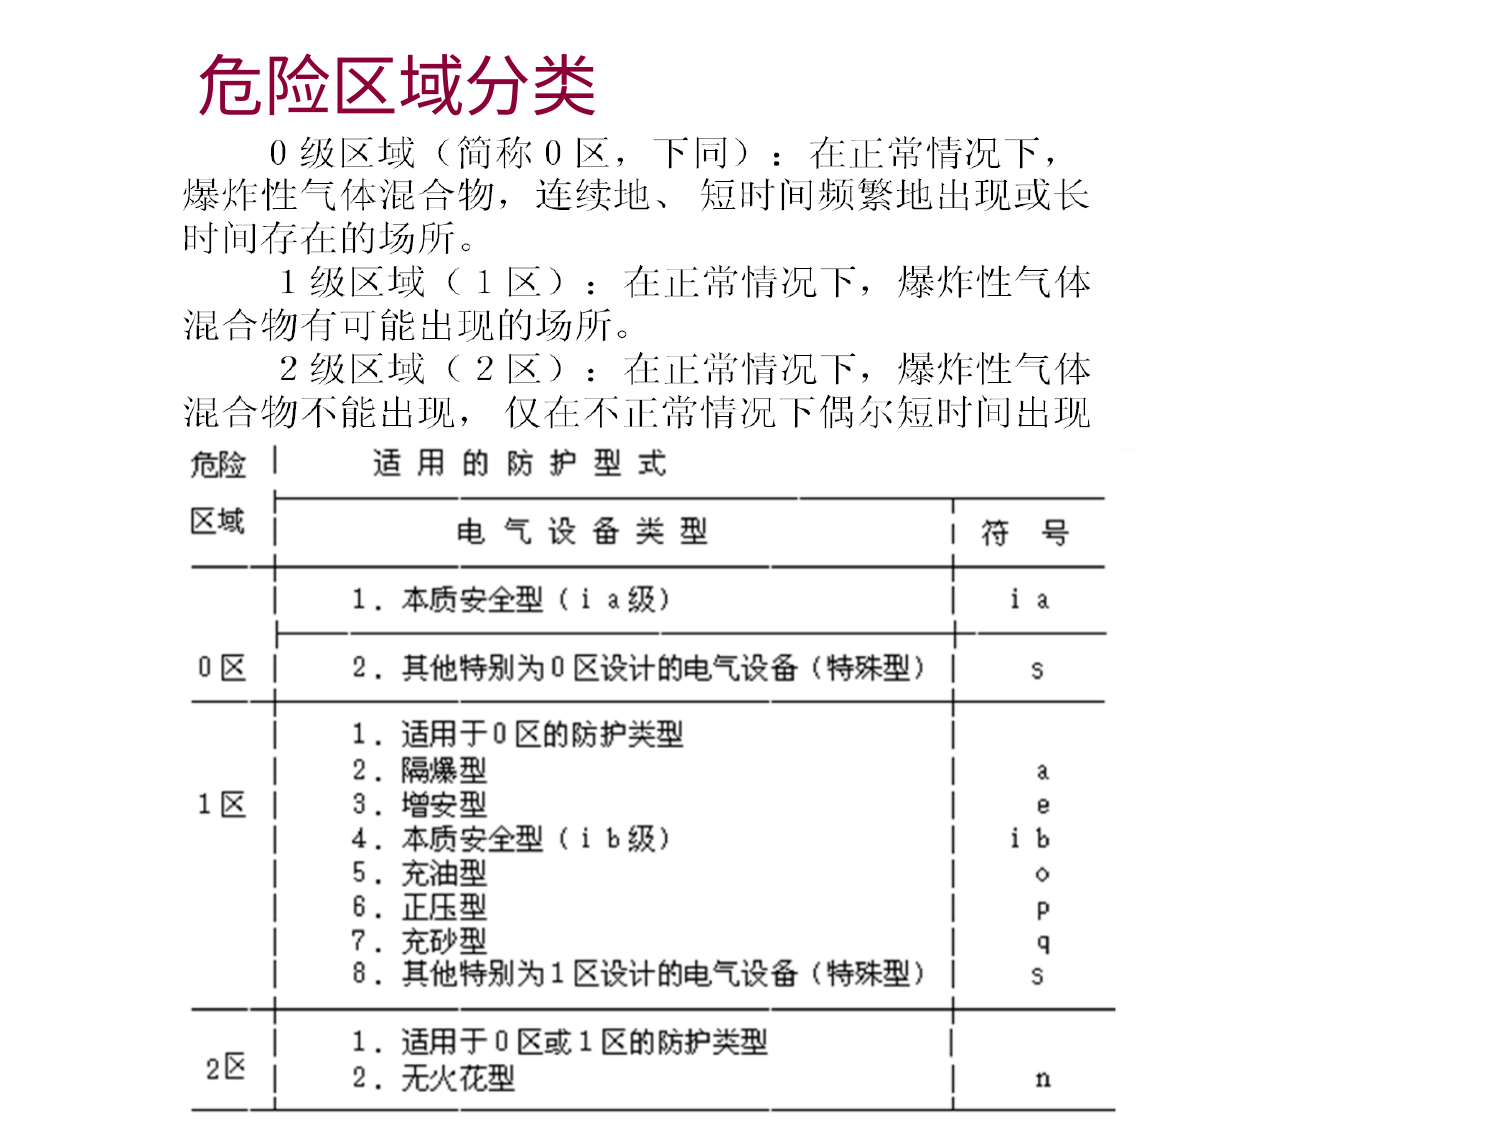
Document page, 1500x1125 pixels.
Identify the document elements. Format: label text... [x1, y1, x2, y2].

picture [159, 125, 1157, 1120]
title 危险区域分类 [182, 18, 668, 123]
